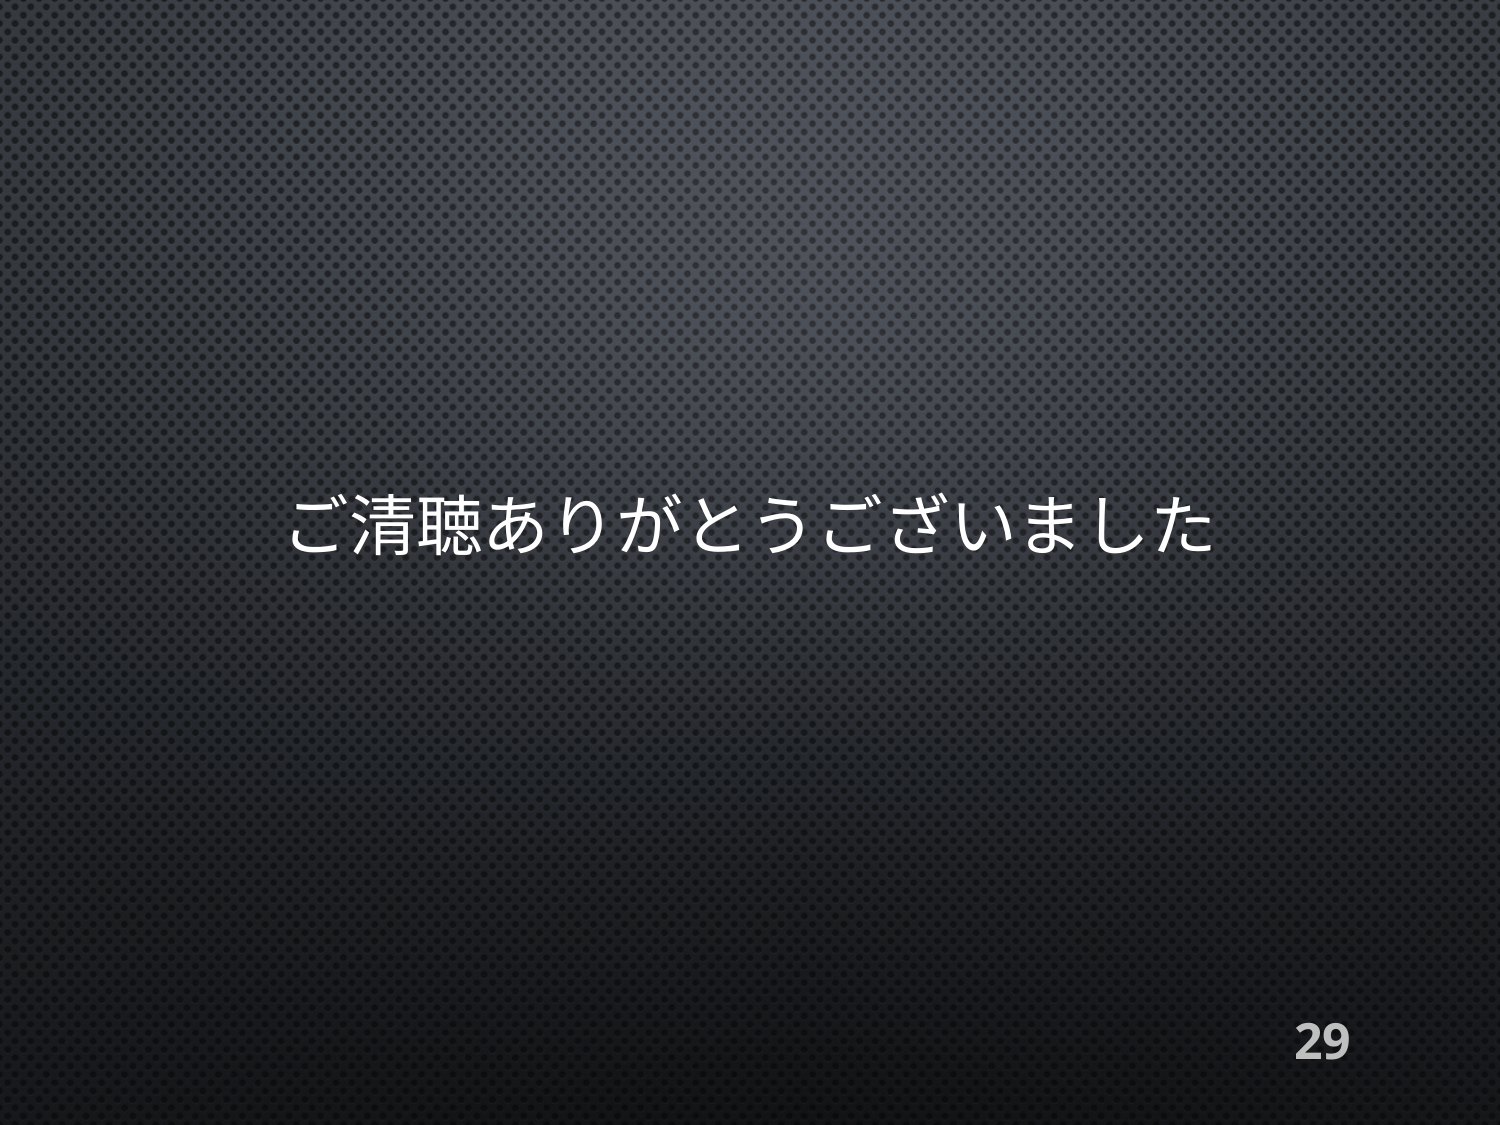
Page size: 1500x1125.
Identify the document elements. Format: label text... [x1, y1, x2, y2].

slide_number 29 [1171, 1013, 1367, 1074]
text_box ご清聴ありがとうございました [237, 476, 1263, 572]
